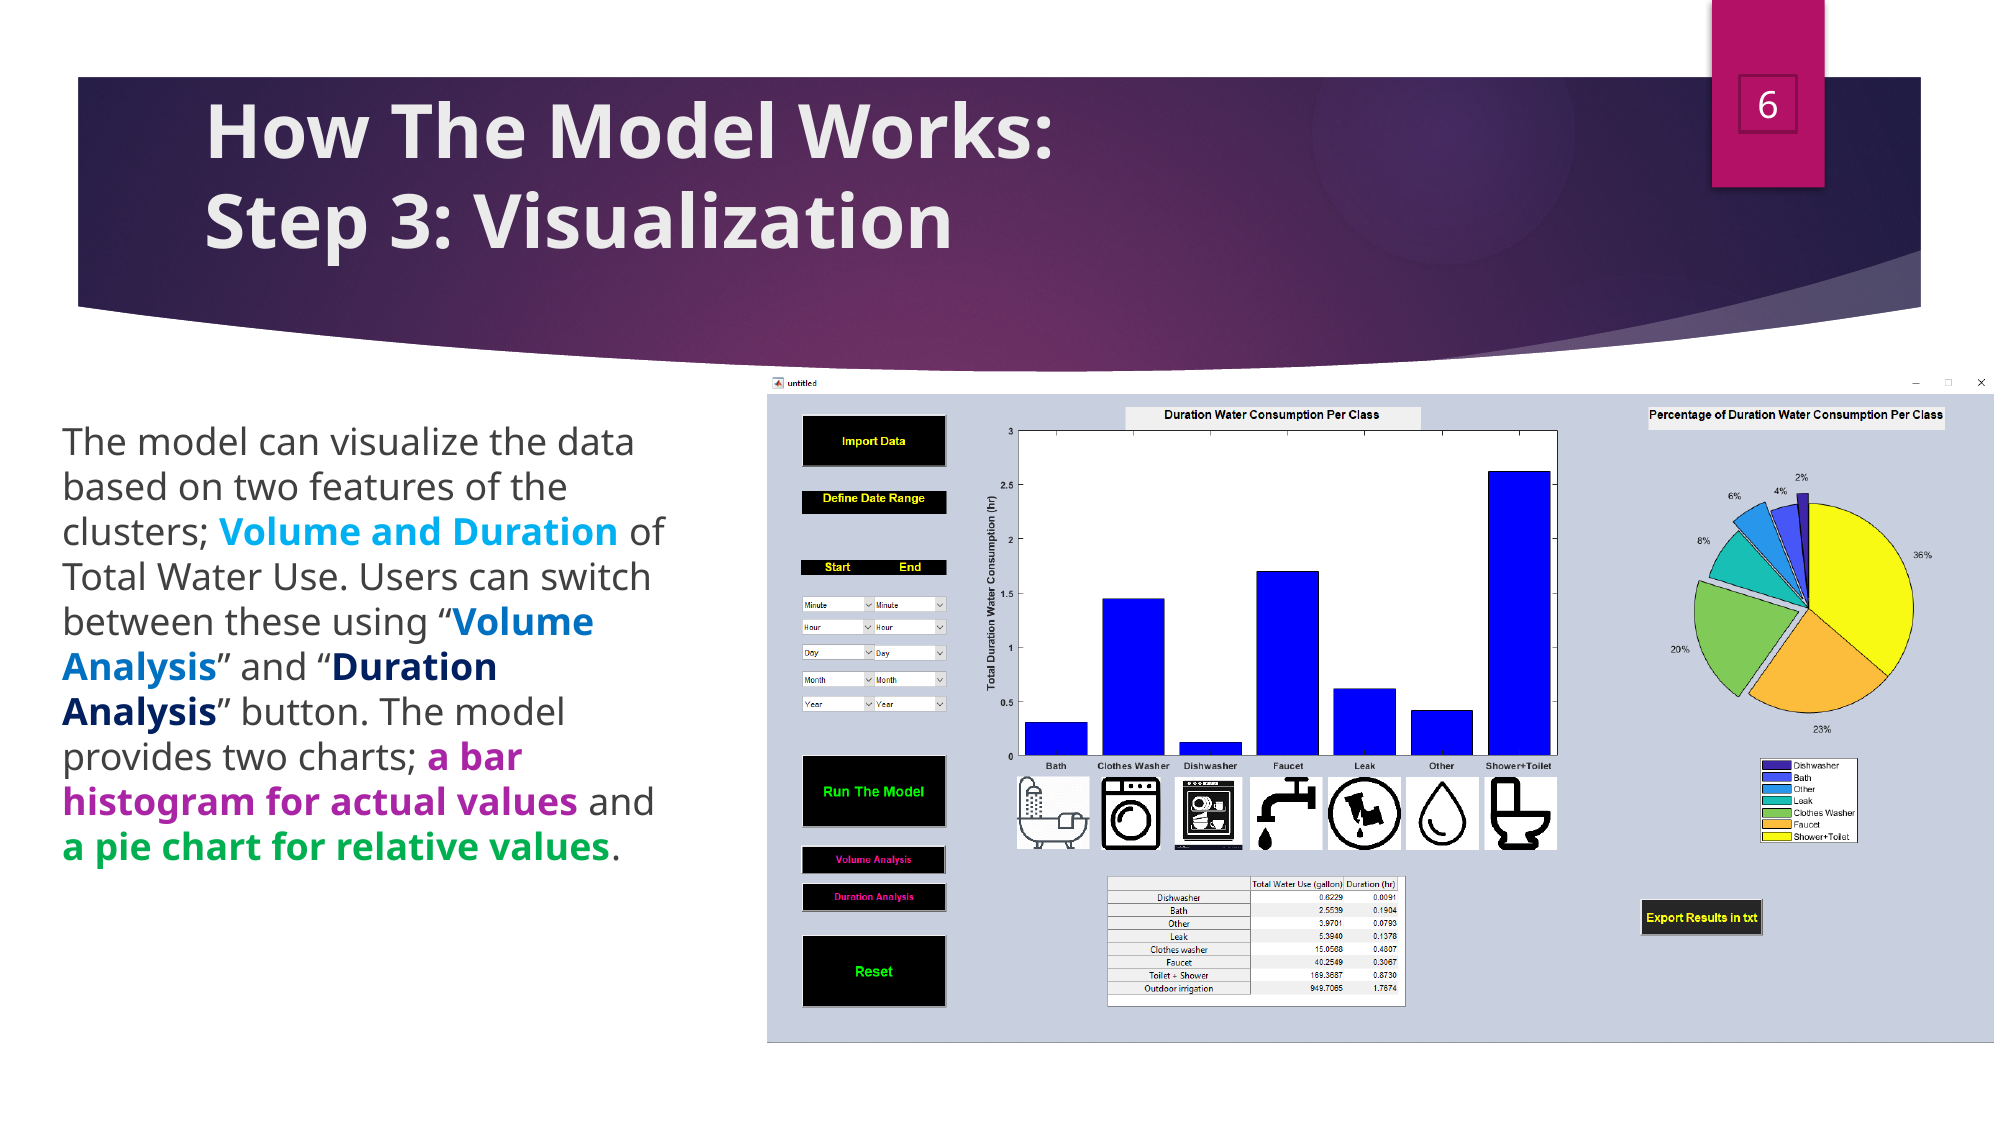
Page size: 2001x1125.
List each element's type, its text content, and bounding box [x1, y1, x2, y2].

picture [767, 373, 1994, 1043]
title How The Model Works: Step 3: Visualization [189, 115, 1627, 232]
text_box 6 [1738, 74, 1798, 134]
list The model can visualize the data based on two features of the clusters; Volume and Duration of Total Water Use. Users can switch between these using “Volume Analysis” and “Duration Analysis” button. The model provides two charts; a bar histogram for actual values and a pie chart for relative values. [47, 410, 682, 971]
